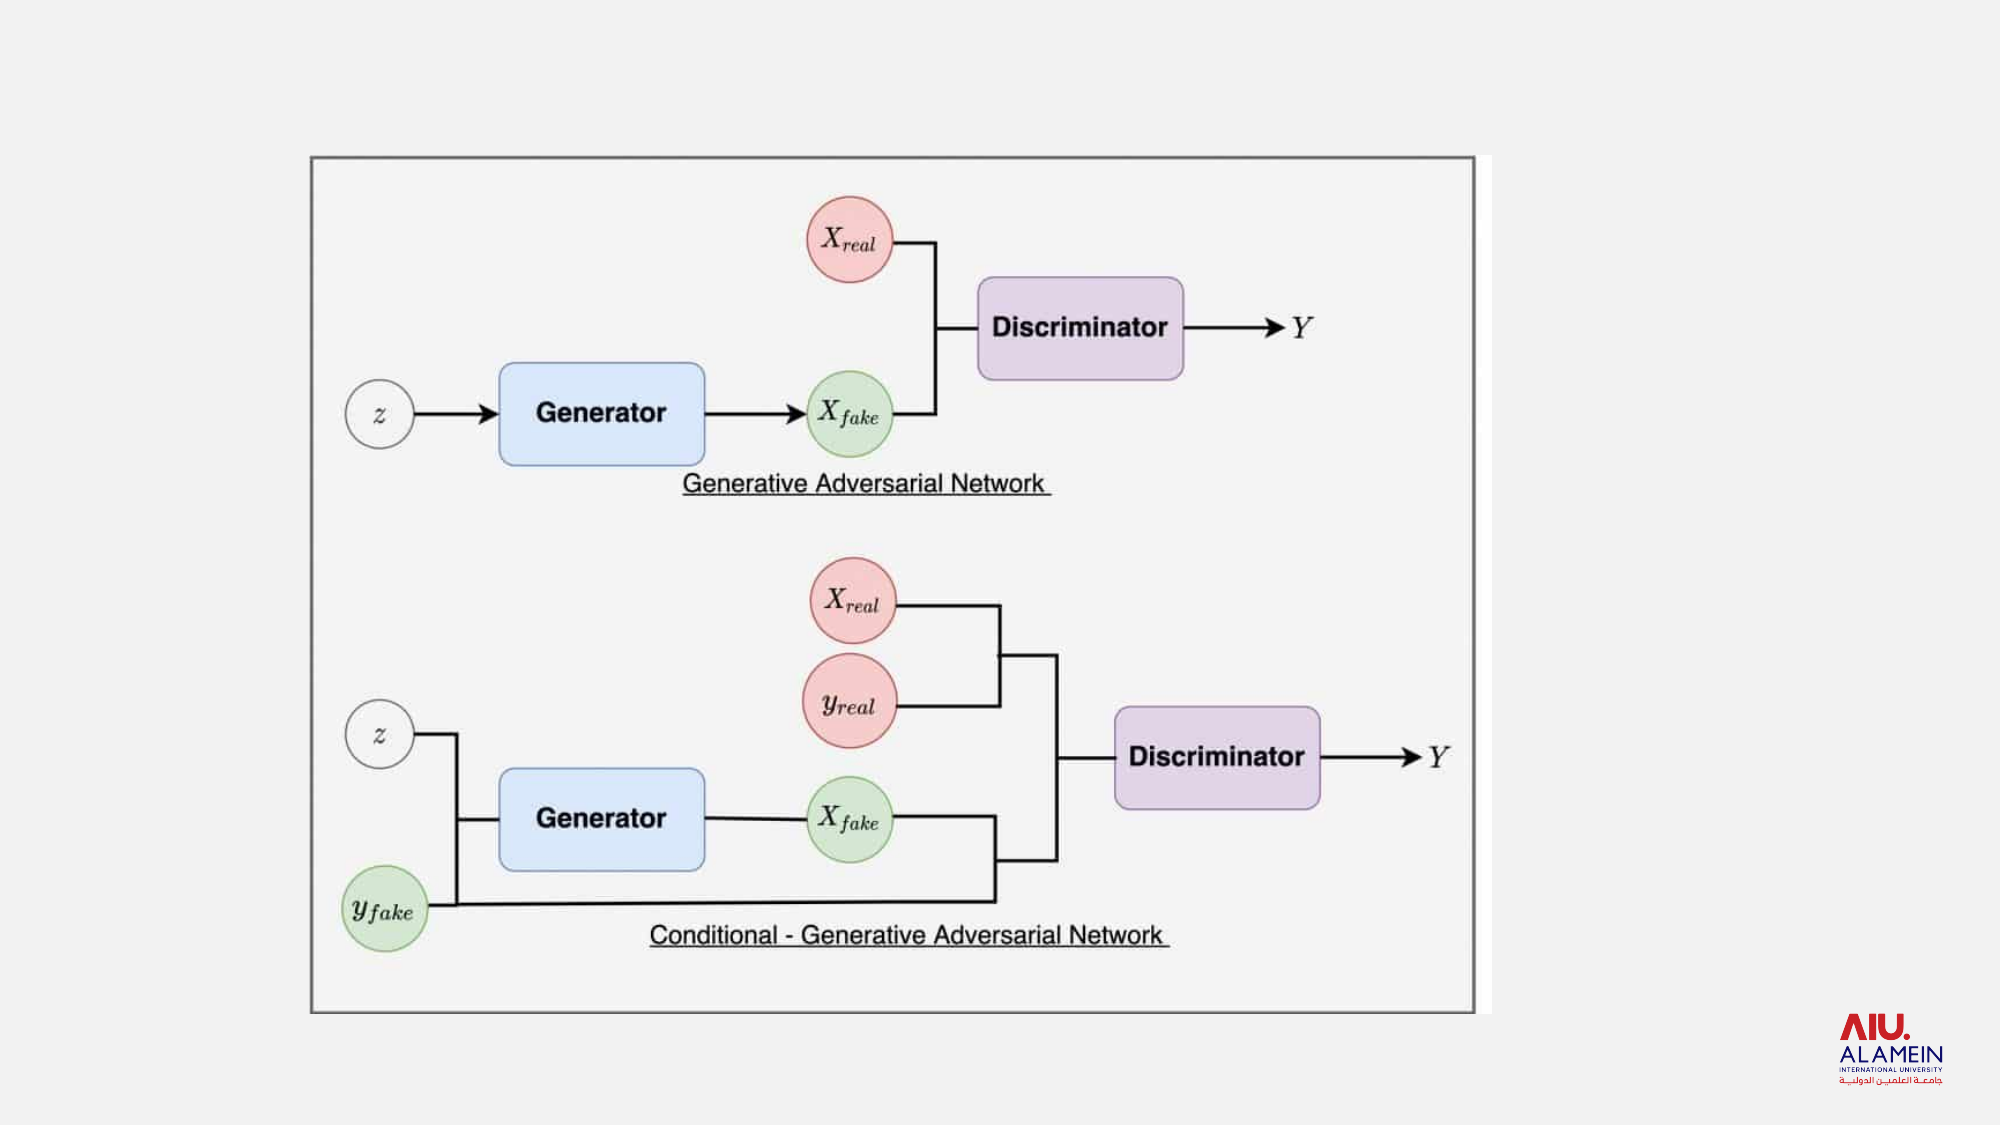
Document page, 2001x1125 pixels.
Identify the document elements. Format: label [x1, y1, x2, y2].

picture [1831, 999, 1951, 1100]
list [309, 155, 1492, 1014]
